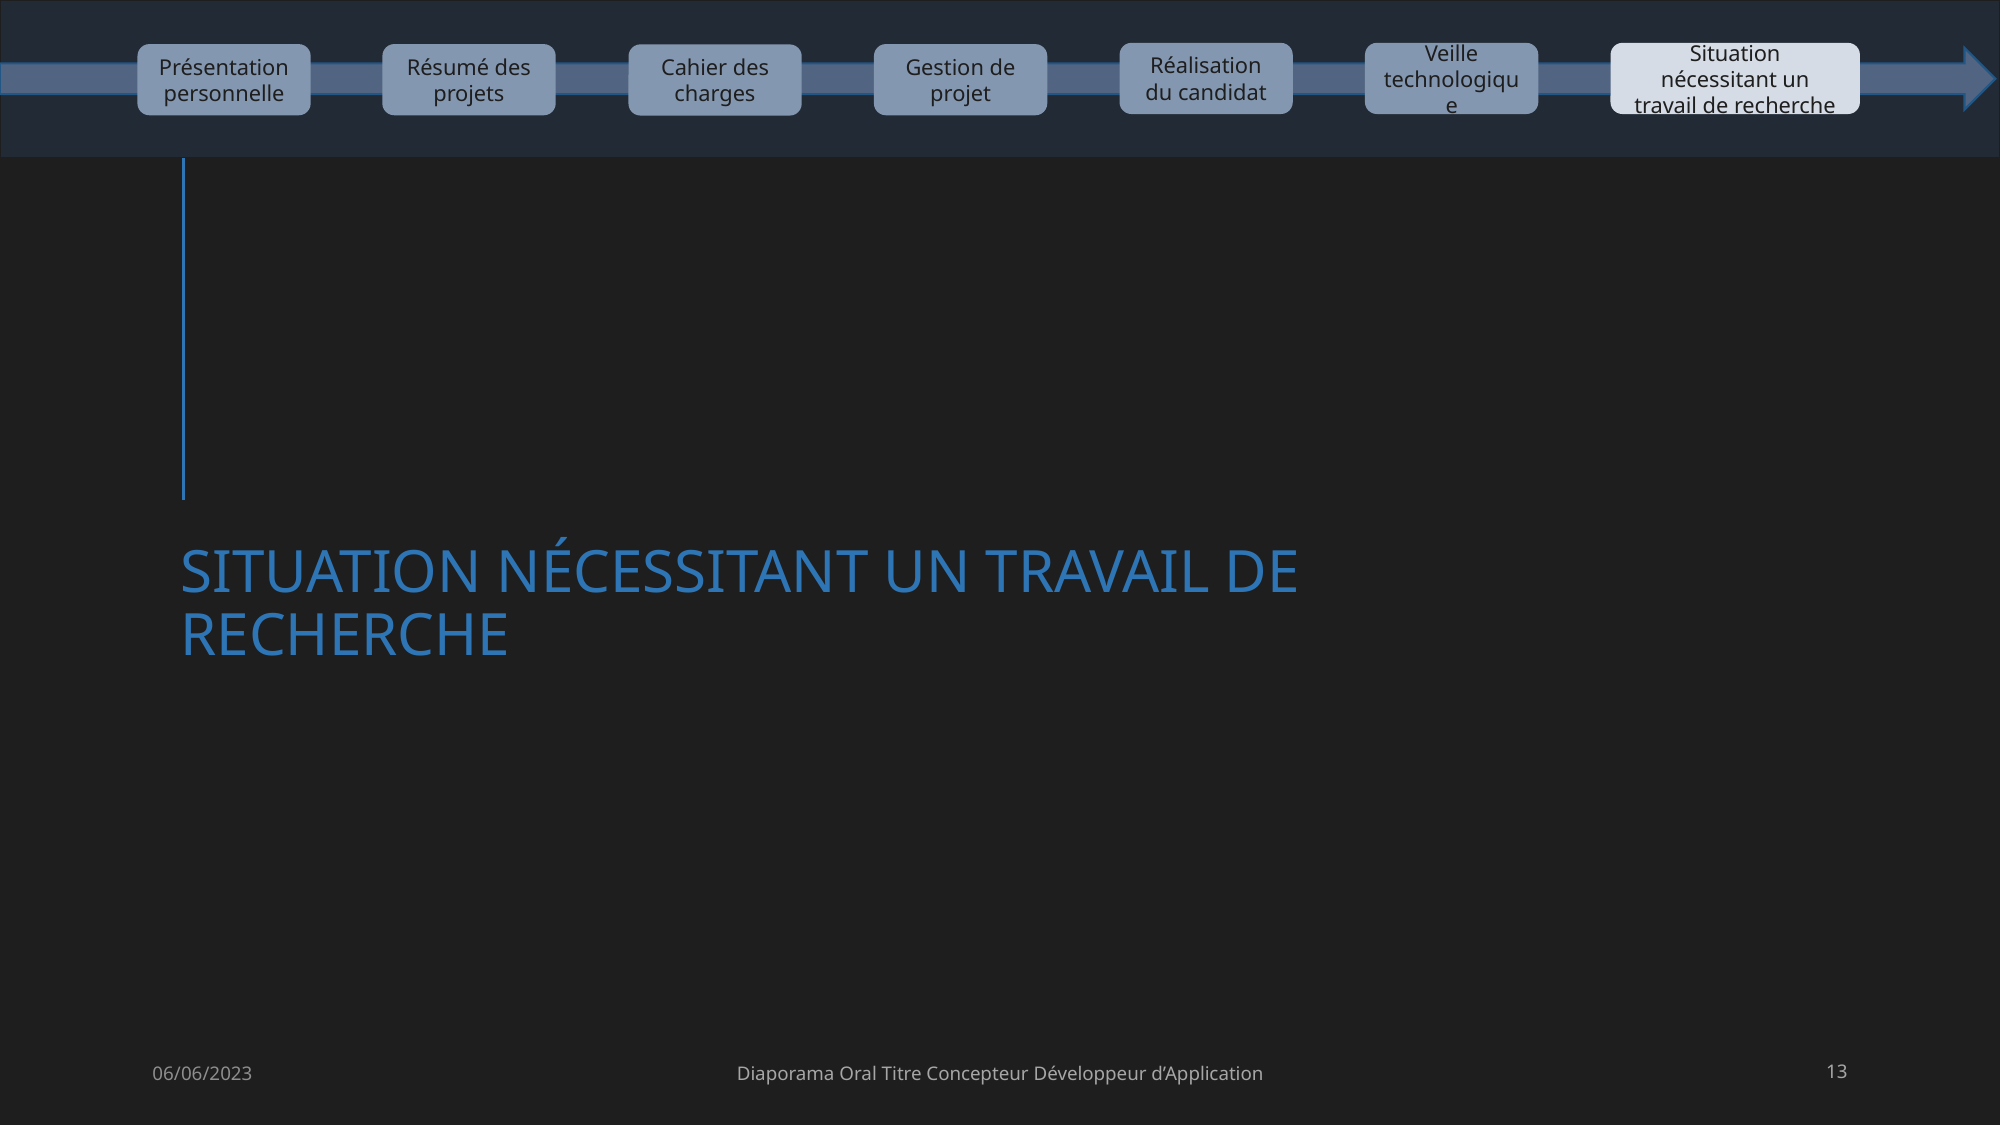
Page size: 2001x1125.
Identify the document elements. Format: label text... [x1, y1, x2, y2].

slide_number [137, 1042, 588, 1103]
slide_number 13 [1412, 1042, 1863, 1103]
title Situation nécessitant un travail de recherche [180, 534, 1515, 657]
footer Diaporama Oral Titre Concepteur Développeur d’Application [662, 1042, 1338, 1103]
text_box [0, 0, 2000, 158]
